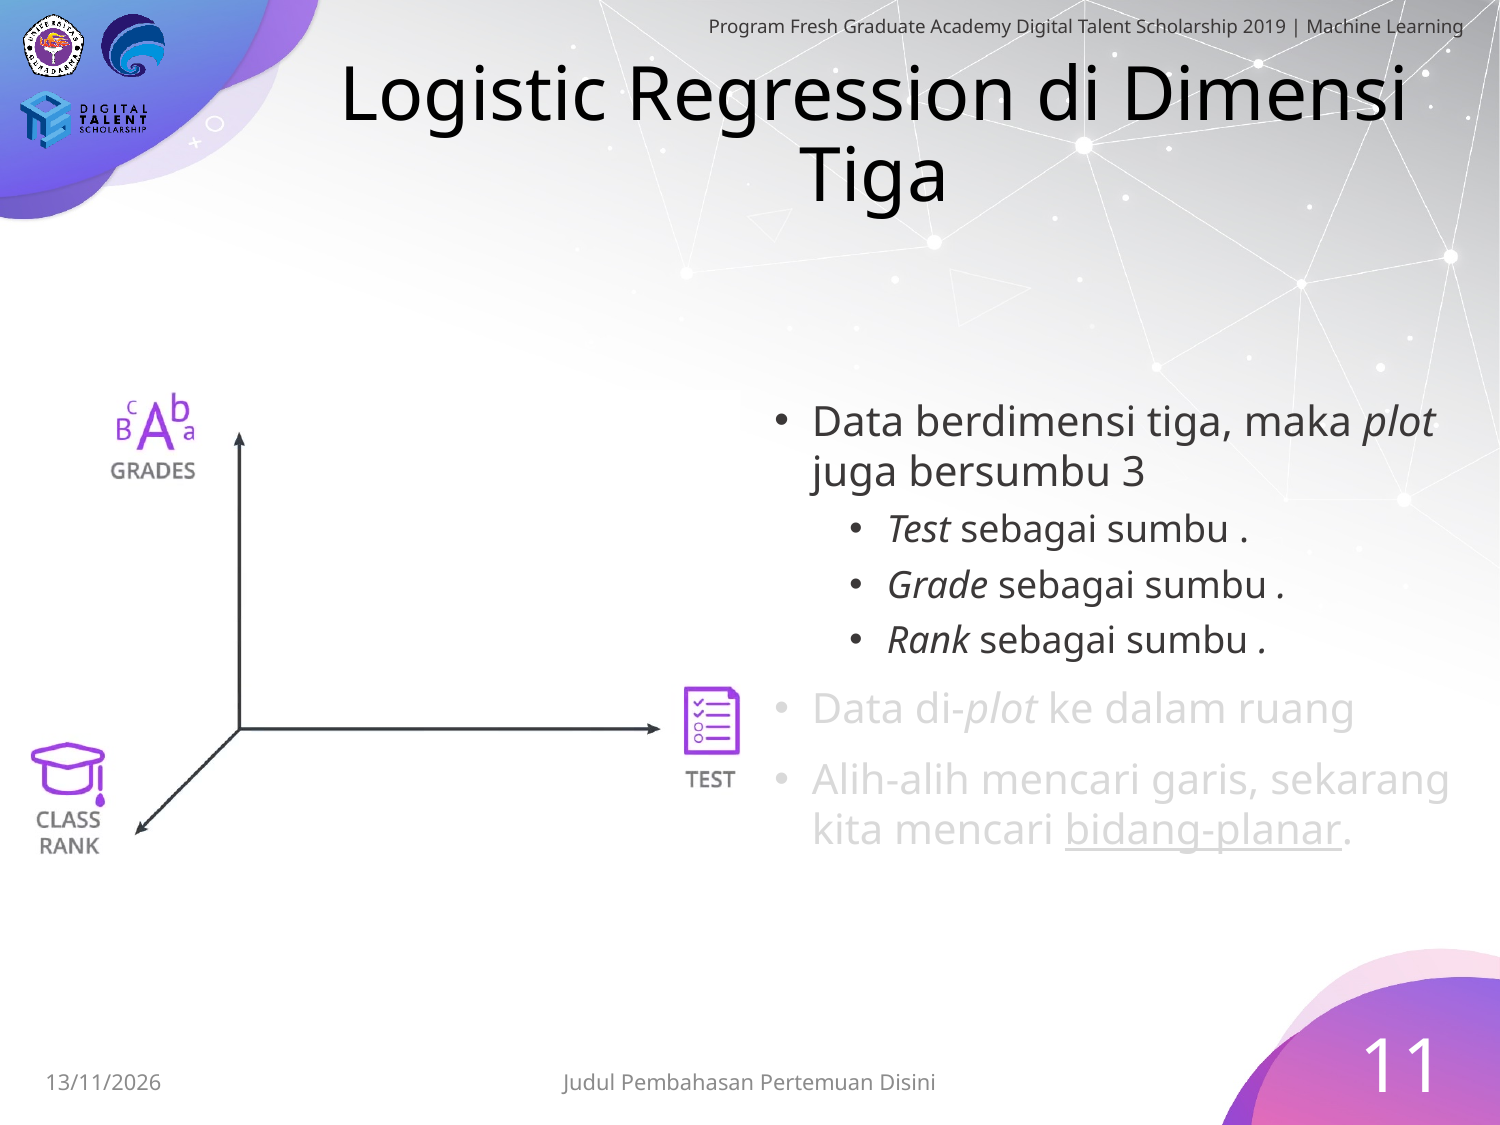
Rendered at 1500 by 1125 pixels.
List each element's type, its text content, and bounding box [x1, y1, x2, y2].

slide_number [30, 1053, 272, 1114]
title Logistic Regression di Dimensi Tiga [271, 67, 1478, 206]
slide_number 11 [1327, 1023, 1478, 1114]
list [30, 390, 741, 855]
picture [0, 0, 1500, 1125]
footer Judul Pembahasan Pertemuan Disini [382, 1053, 1118, 1114]
